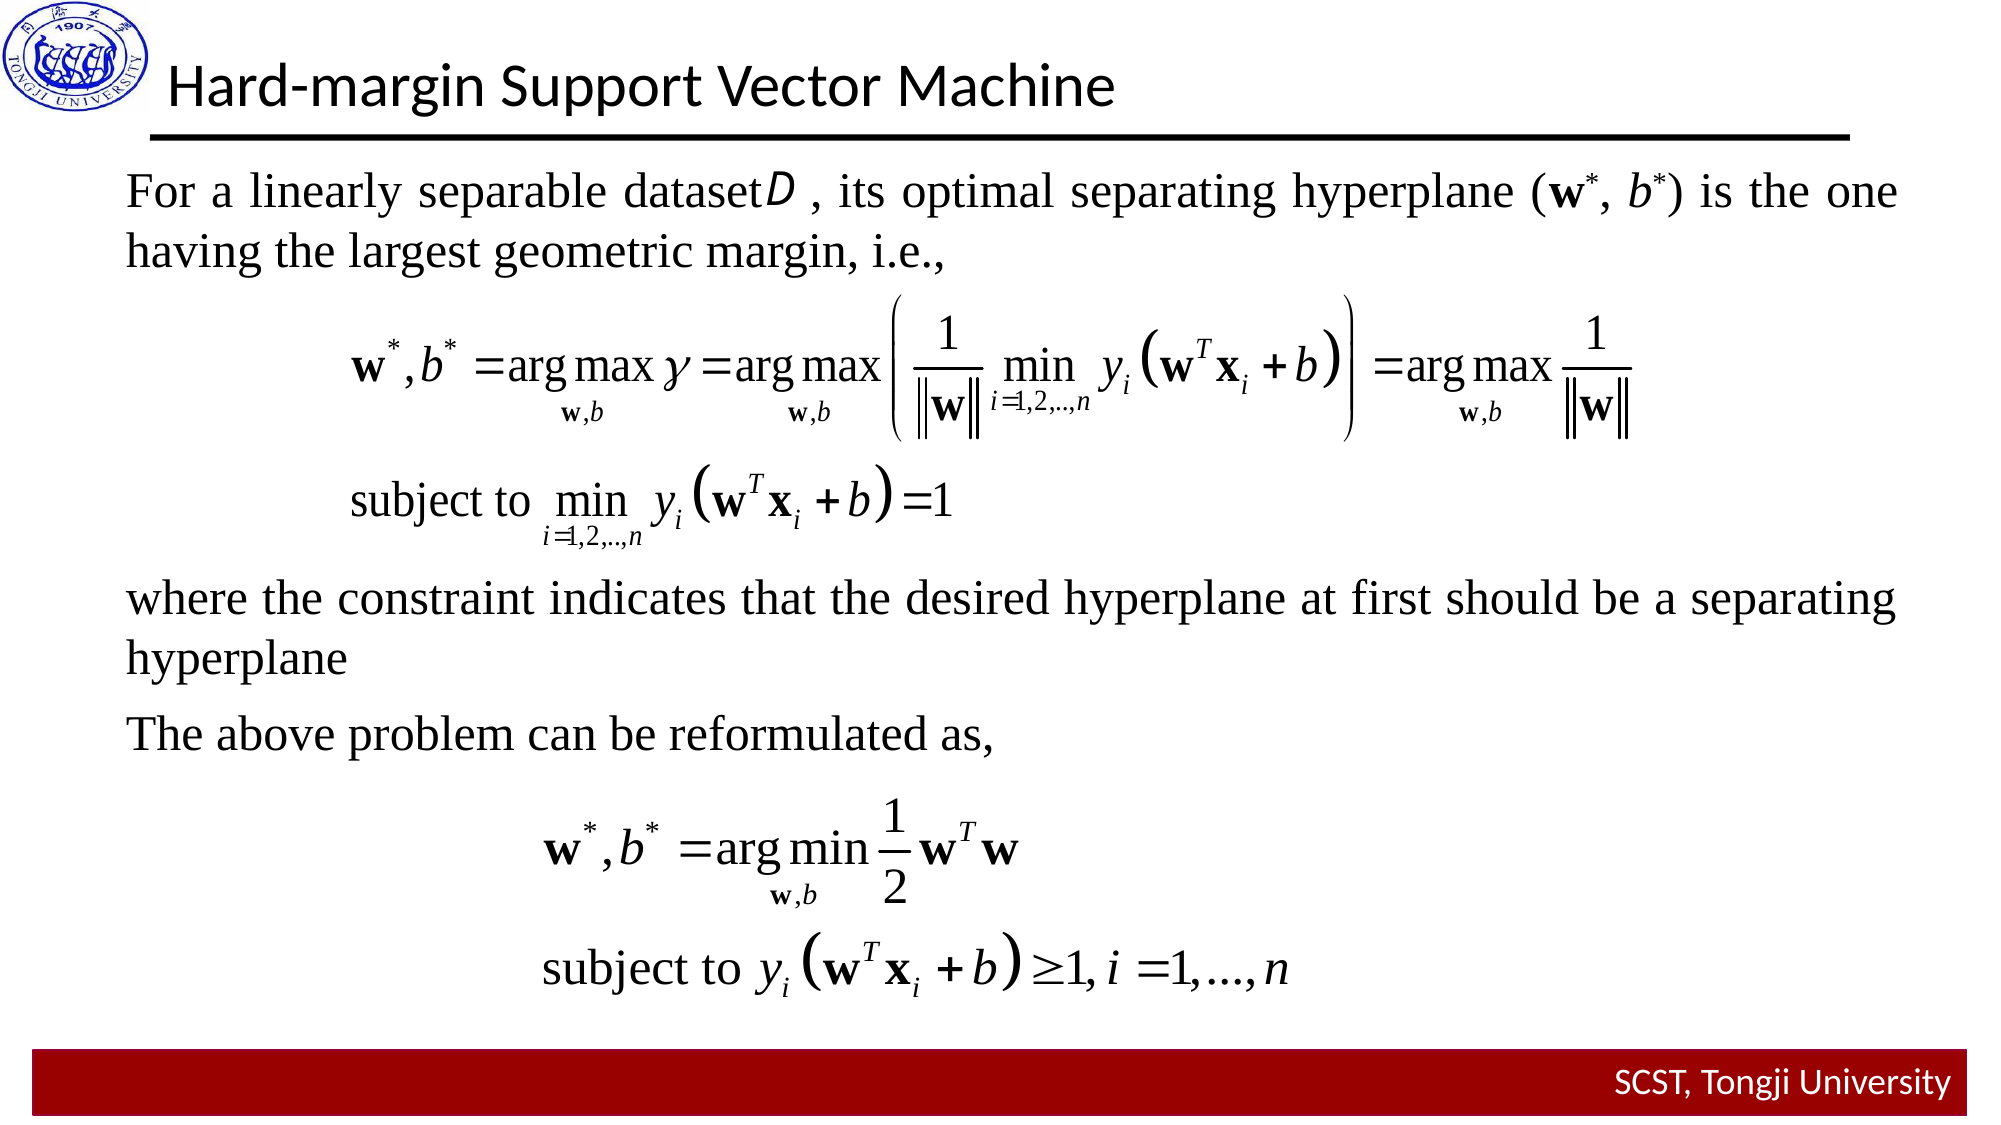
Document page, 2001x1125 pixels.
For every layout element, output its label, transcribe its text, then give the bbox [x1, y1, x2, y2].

picture [0, 0, 150, 112]
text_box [759, 163, 820, 216]
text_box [344, 283, 1640, 563]
title Hard-margin Support Vector Machine [152, 12, 1491, 149]
text_box For a linearly separable dataset , its optimal separating hyperplane (w*, b*) is the one having the largest geometric margin, i.e., [111, 149, 1914, 285]
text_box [110, 693, 1301, 1020]
text_box where the constraint indicates that the desired hyperplane at first should be a separating hyperplane [111, 557, 1914, 693]
